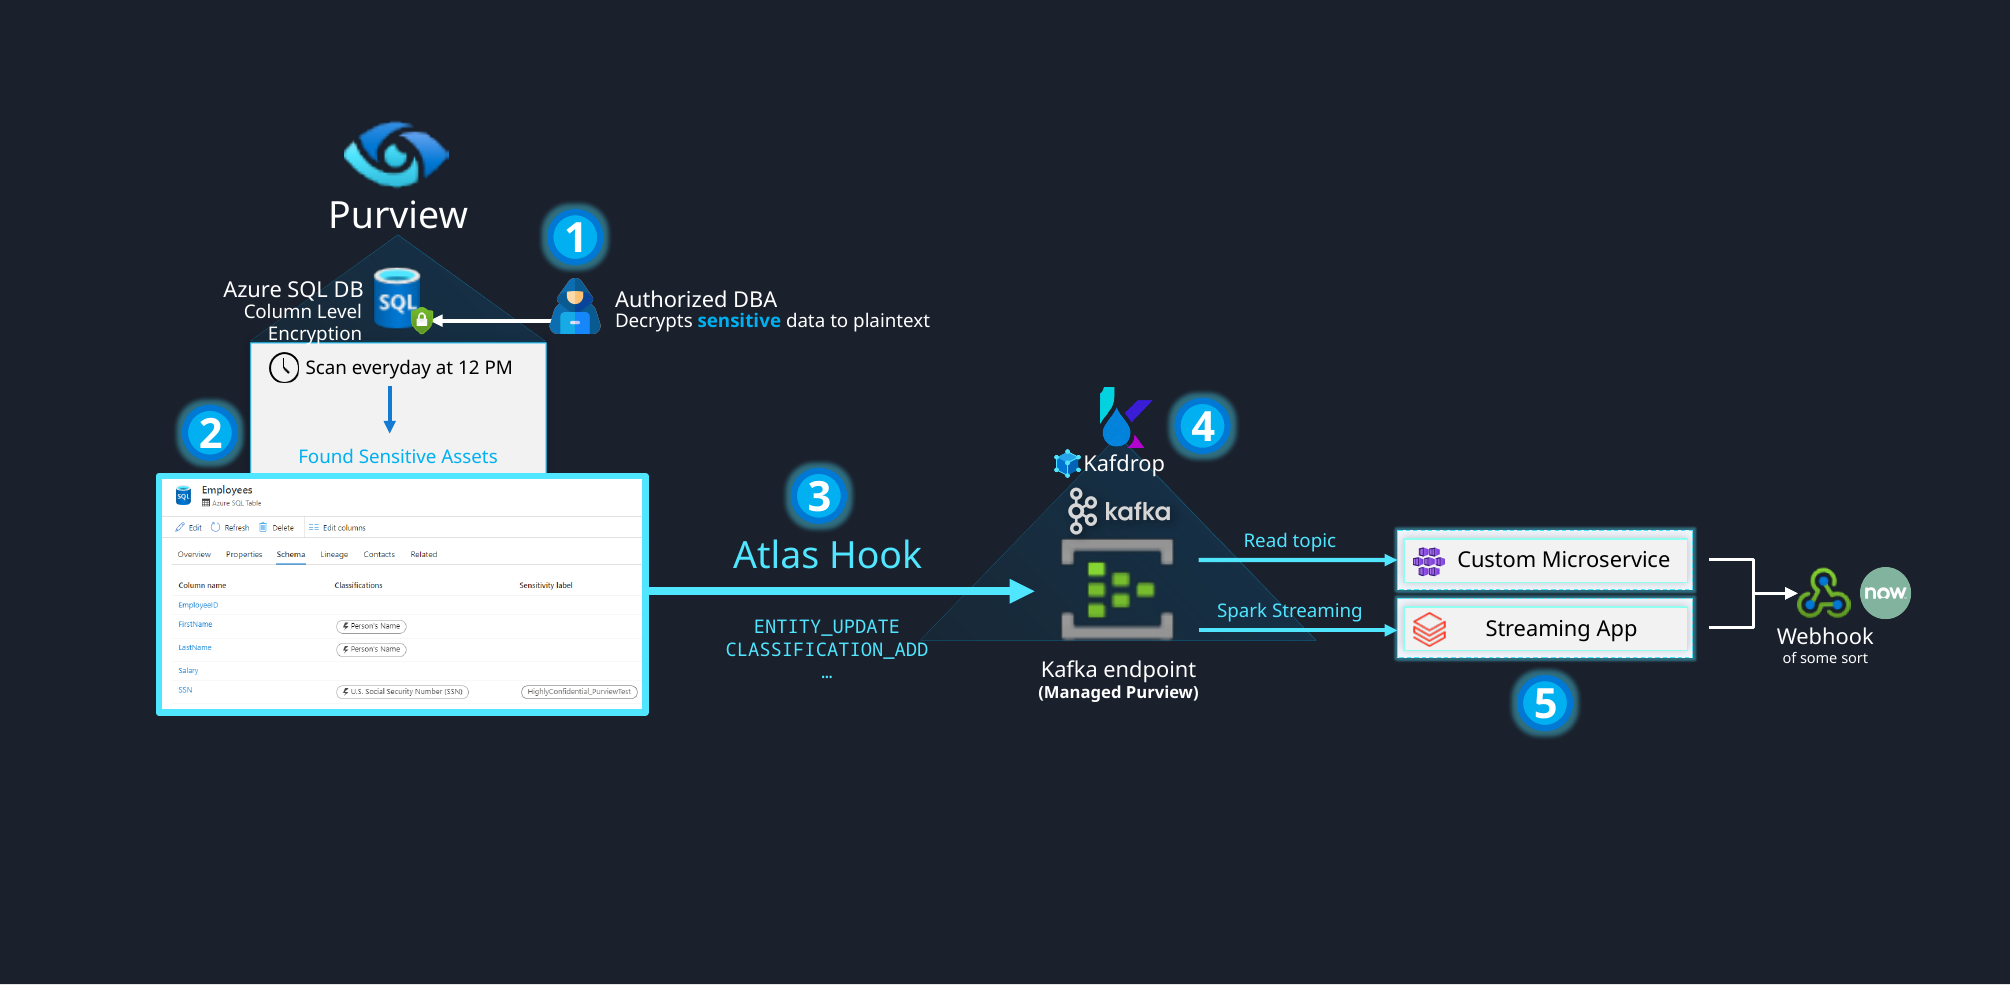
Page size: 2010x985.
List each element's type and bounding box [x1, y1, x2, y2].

text_box [138, 103, 1913, 729]
text_box [0, 0, 2010, 985]
